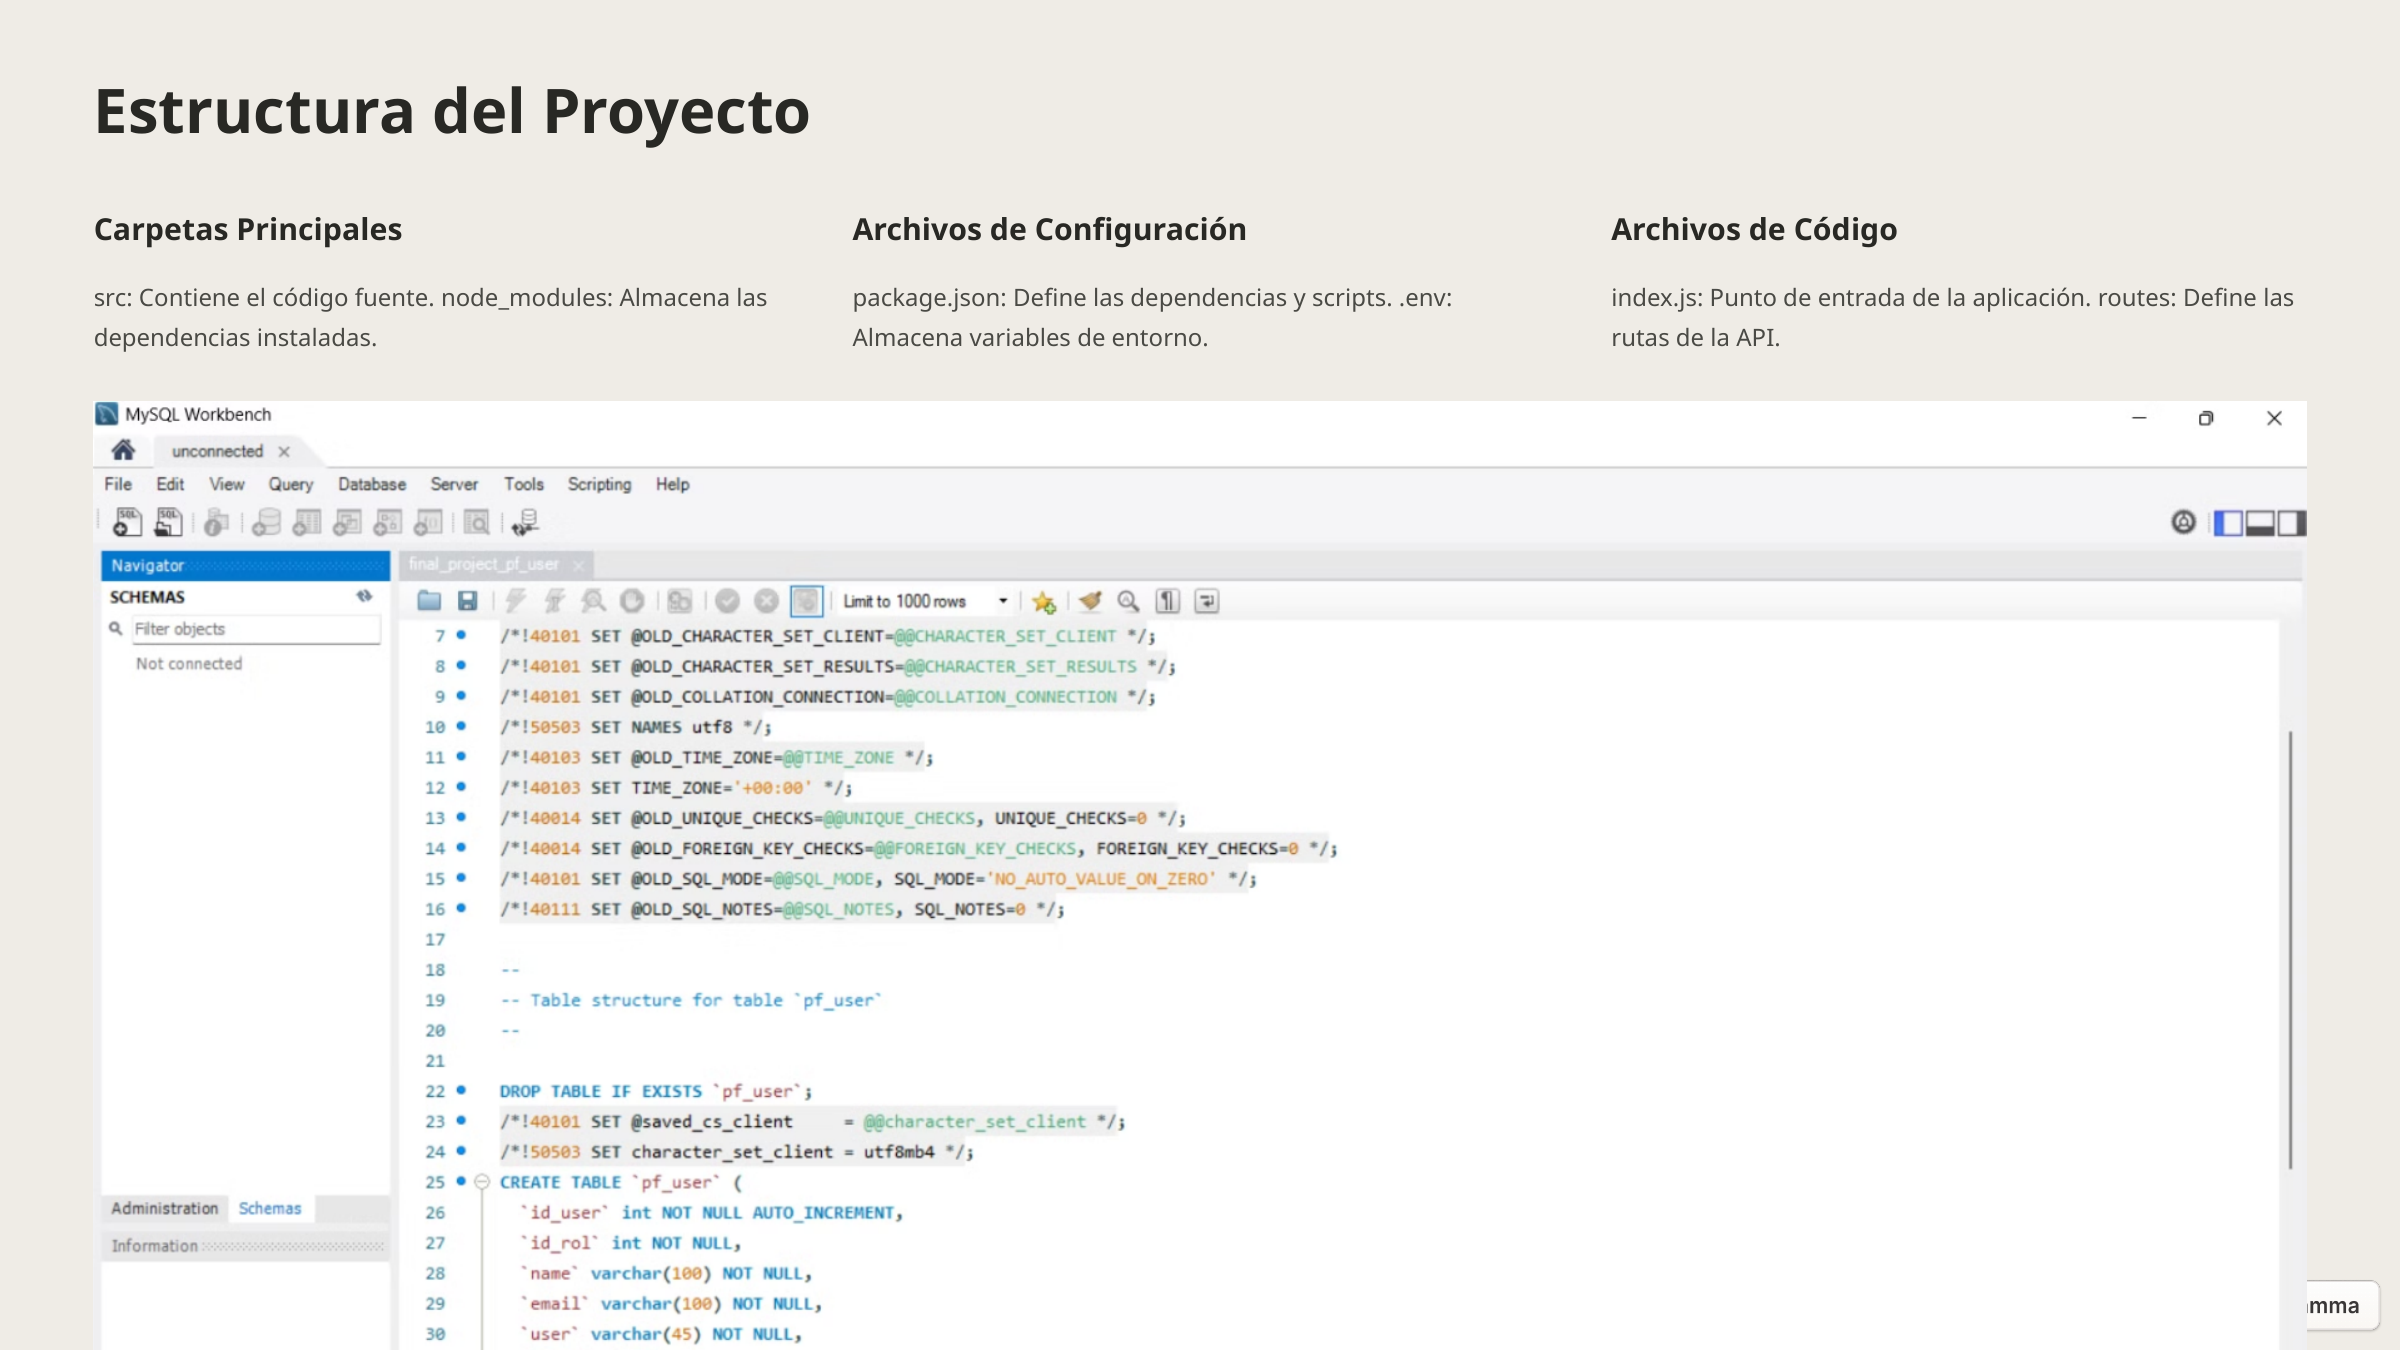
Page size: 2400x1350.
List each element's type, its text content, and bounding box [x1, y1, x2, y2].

text_box Estructura del Proyecto [93, 68, 751, 147]
text_box package.json: Define las dependencias y scripts. .env: Almacena variables de entorno. [852, 272, 1550, 352]
text_box Archivos de Configuración [852, 208, 1219, 248]
picture [93, 401, 2389, 1350]
text_box Carpetas Principales [93, 208, 405, 248]
text_box index.js: Punto de entrada de la aplicación. routes: Define las rutas de la API. [1611, 272, 2309, 352]
text_box Archivos de Código [1611, 208, 1923, 248]
text_box src: Contiene el código fuente. node_modules: Almacena las dependencias instaladas. [93, 272, 791, 352]
